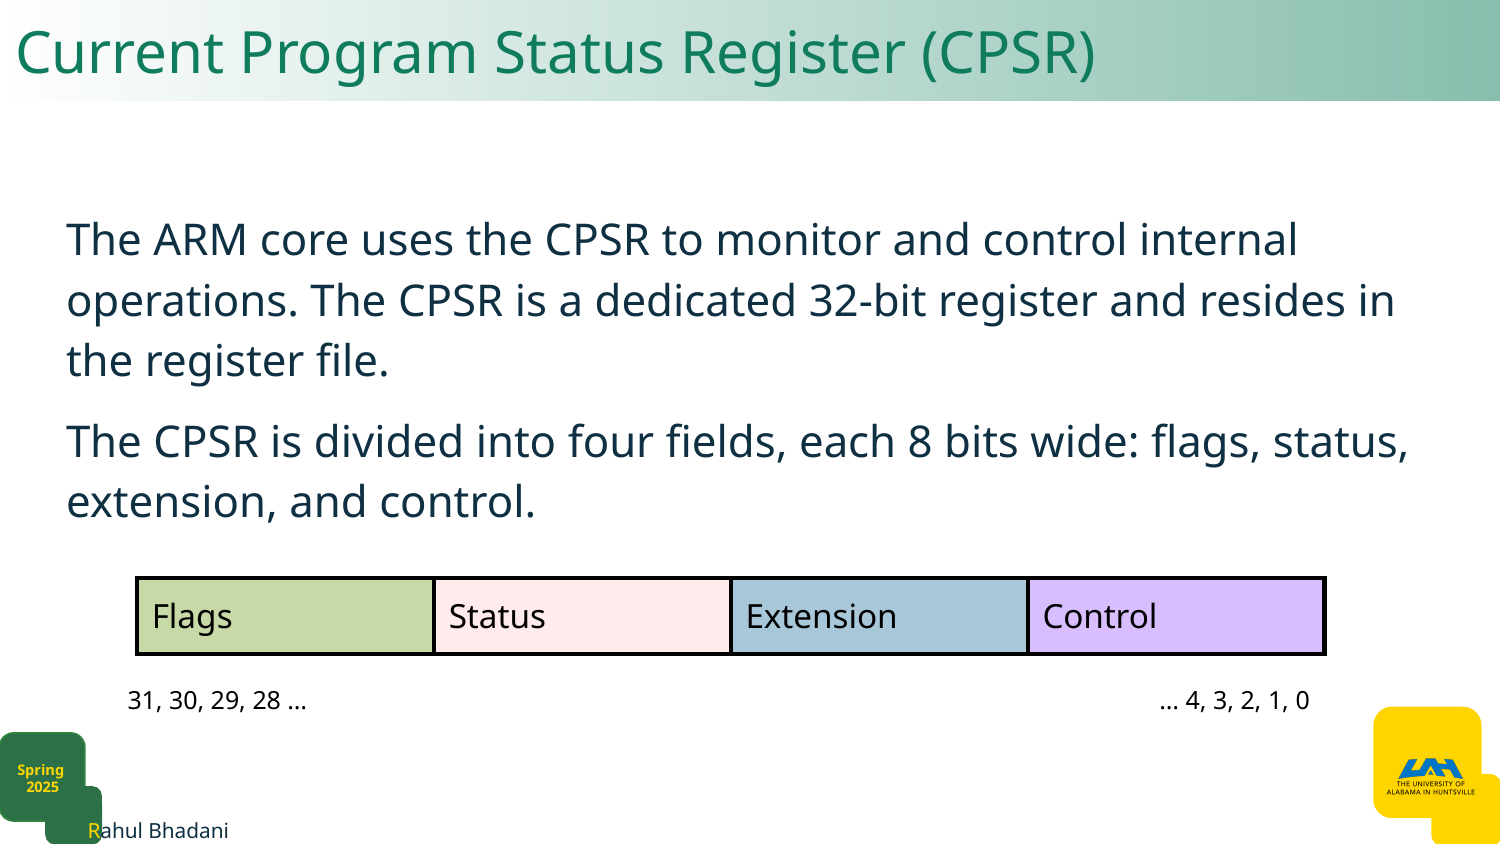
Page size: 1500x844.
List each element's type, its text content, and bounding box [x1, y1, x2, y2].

table_header Flags [139, 580, 432, 652]
text_box 31, 30, 29, 28 … [112, 669, 367, 720]
picture [1386, 758, 1475, 795]
list The ARM core uses the CPSR to monitor and control internal operations. The CPSR is a dedicated 32-bit register and resides in the register file. The CPSR is divided into four fields, each 8 bits wide: flags, status, extension, and control. [51, 189, 1449, 750]
title Current Program Status Register (CPSR) [0, 0, 1500, 101]
table_header Status [436, 580, 729, 652]
table_header Extension [733, 580, 1026, 652]
table_header Control [1030, 580, 1322, 652]
text_box … 4, 3, 2, 1, 0 [1144, 669, 1337, 720]
